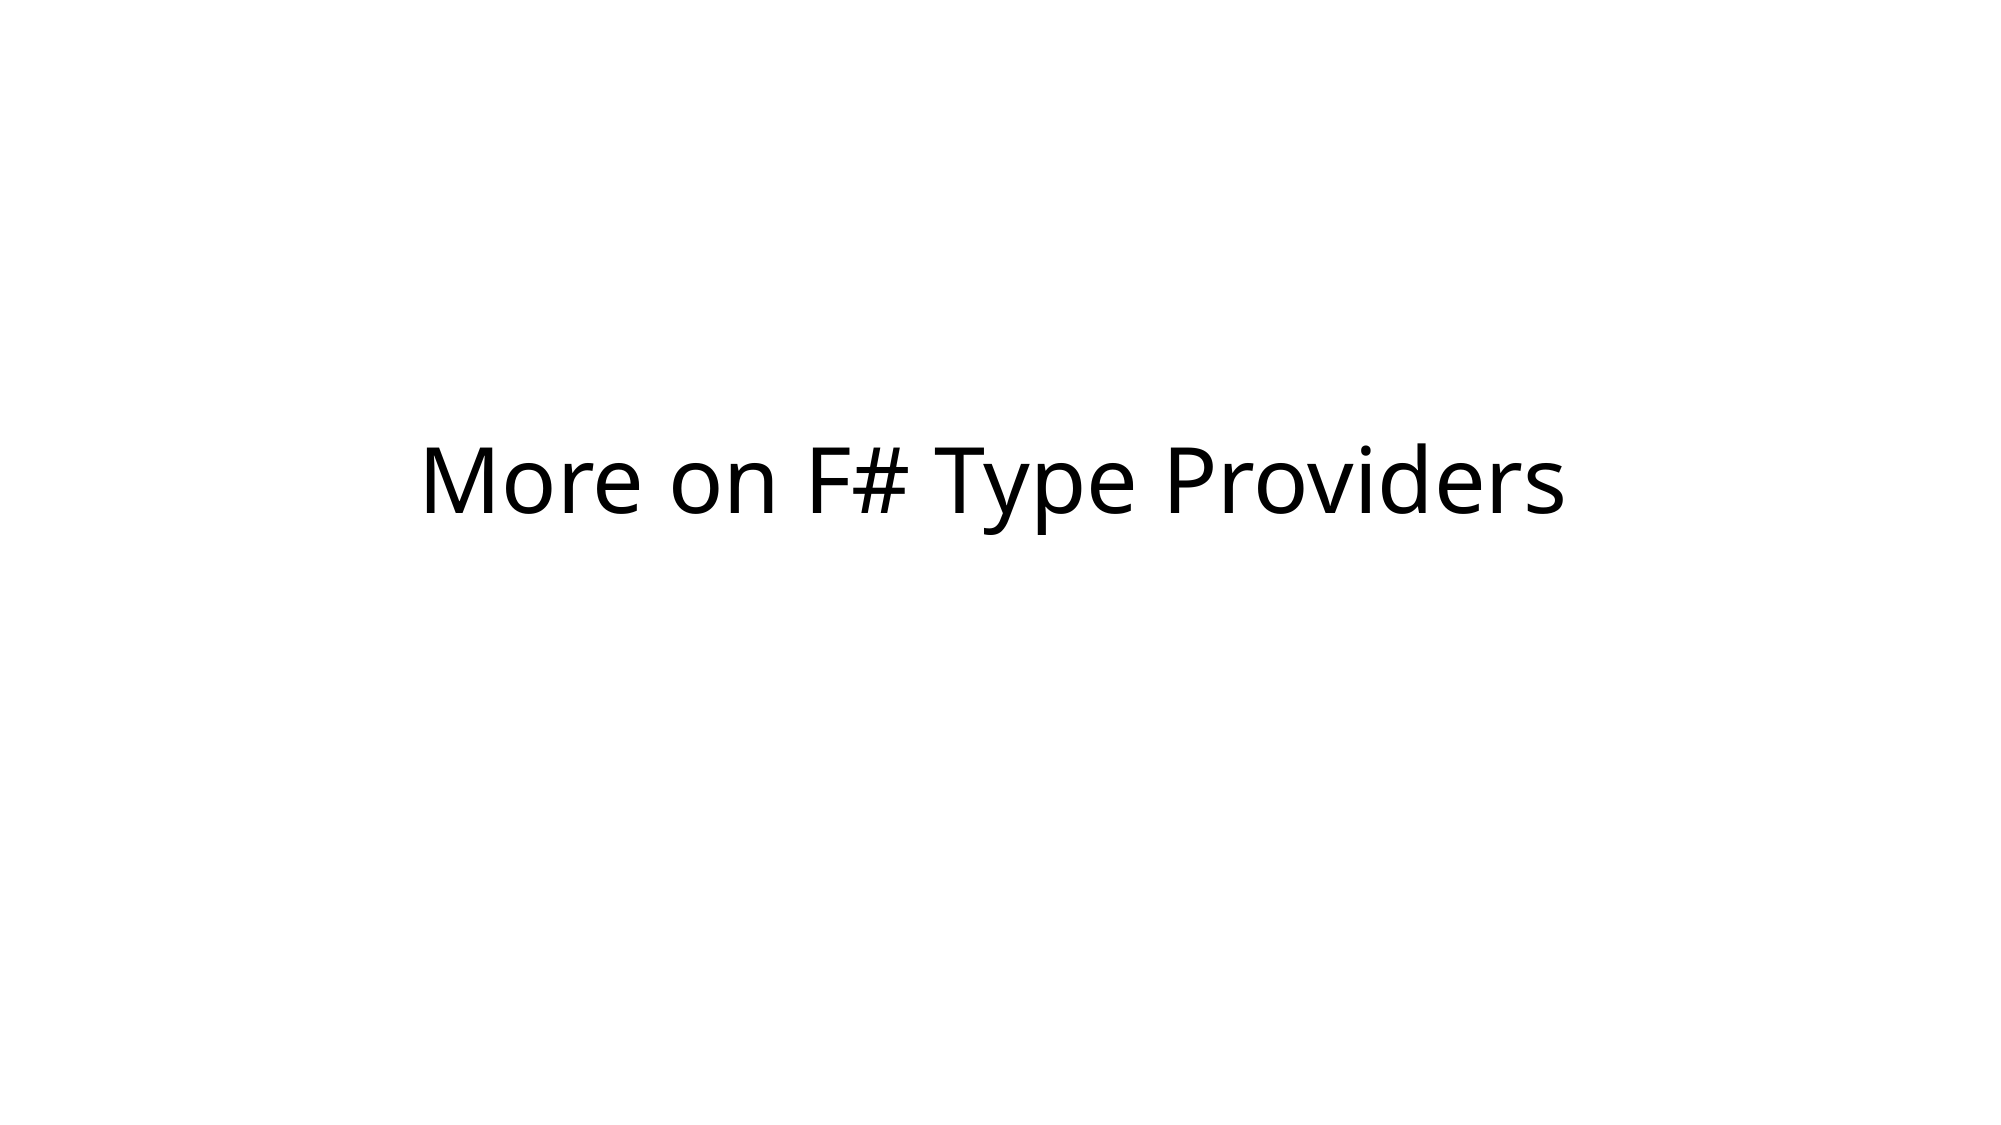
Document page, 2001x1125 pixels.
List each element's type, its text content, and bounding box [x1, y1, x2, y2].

title More on F# Type Providers [306, 381, 1682, 587]
